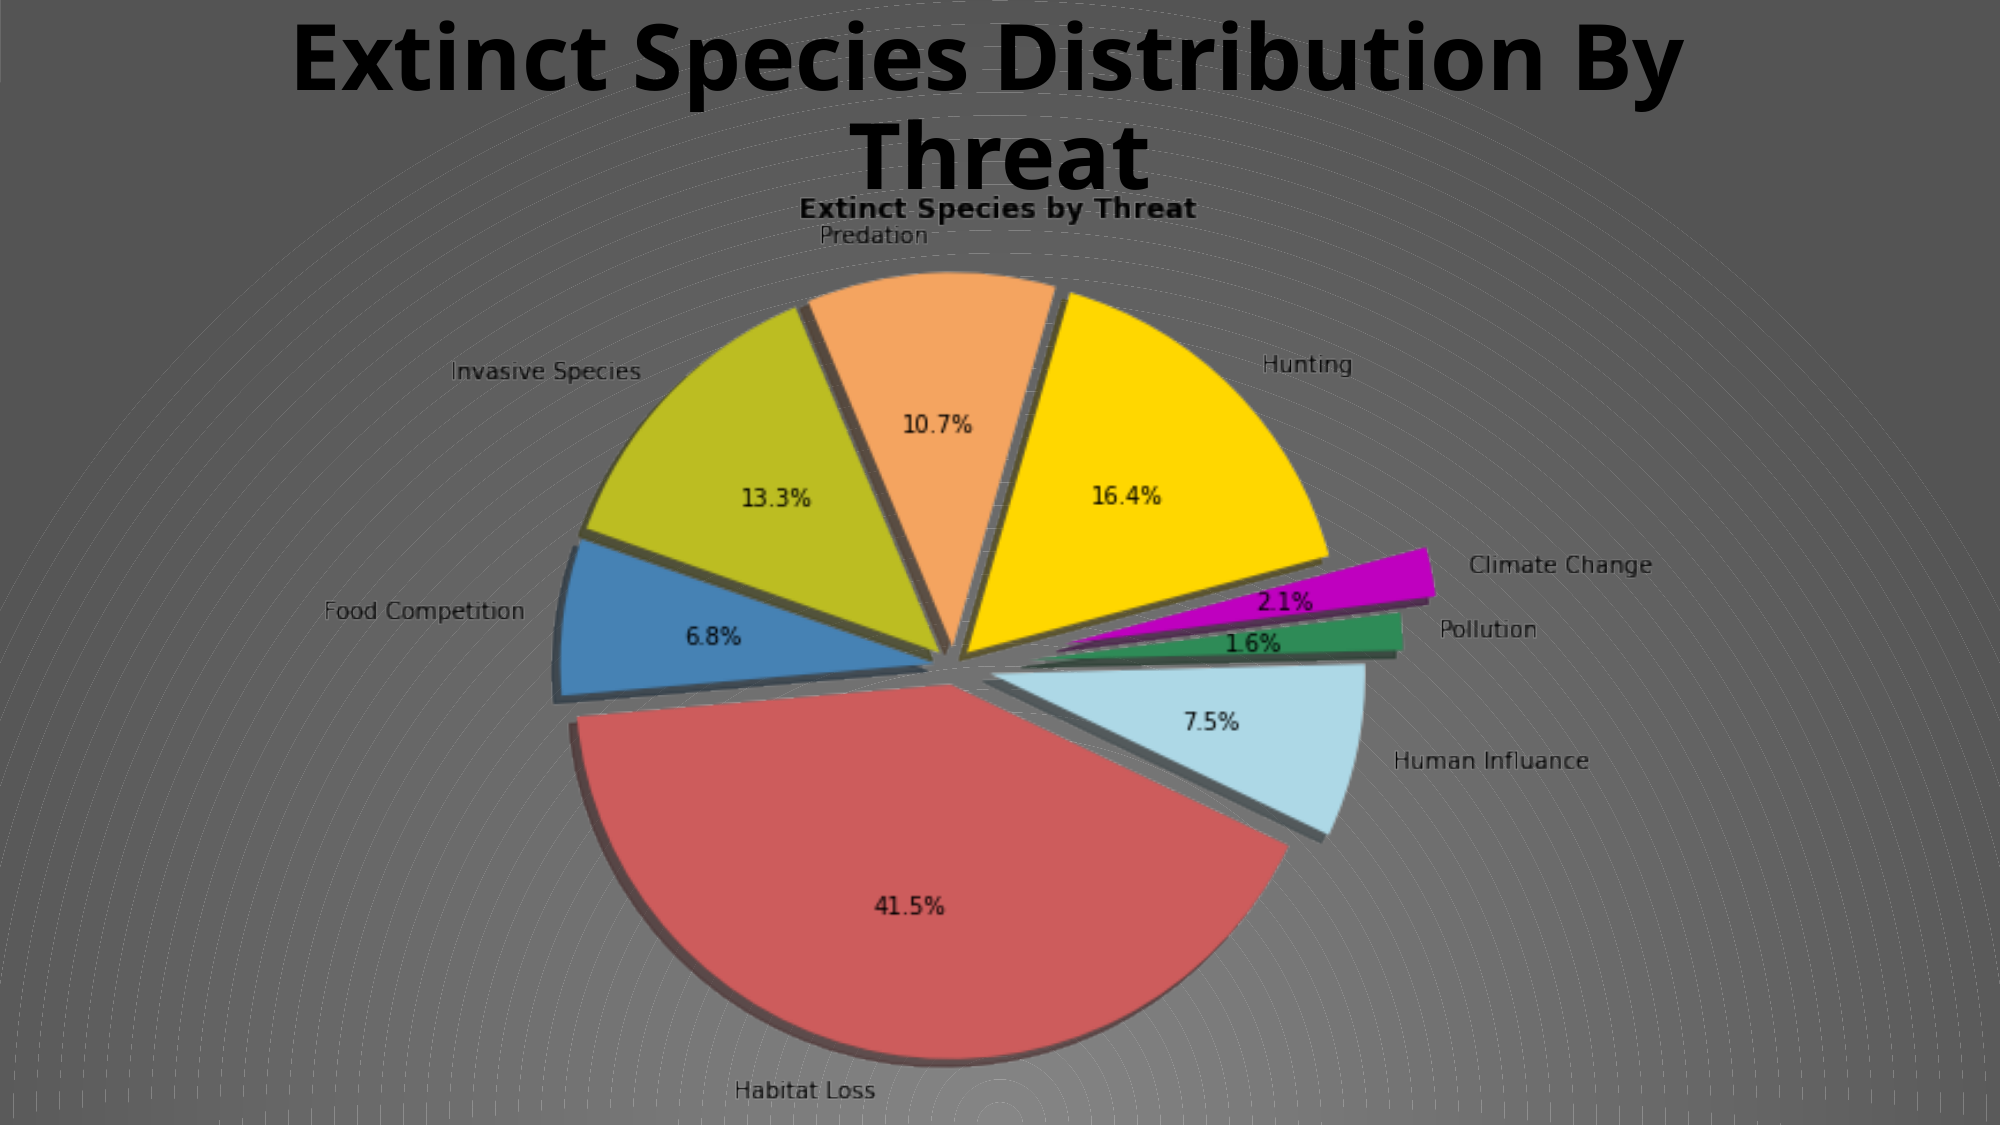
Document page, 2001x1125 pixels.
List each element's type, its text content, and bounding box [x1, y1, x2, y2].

title Extinct Species Distribution By Threat [125, 1, 1851, 220]
picture [308, 180, 1668, 1125]
